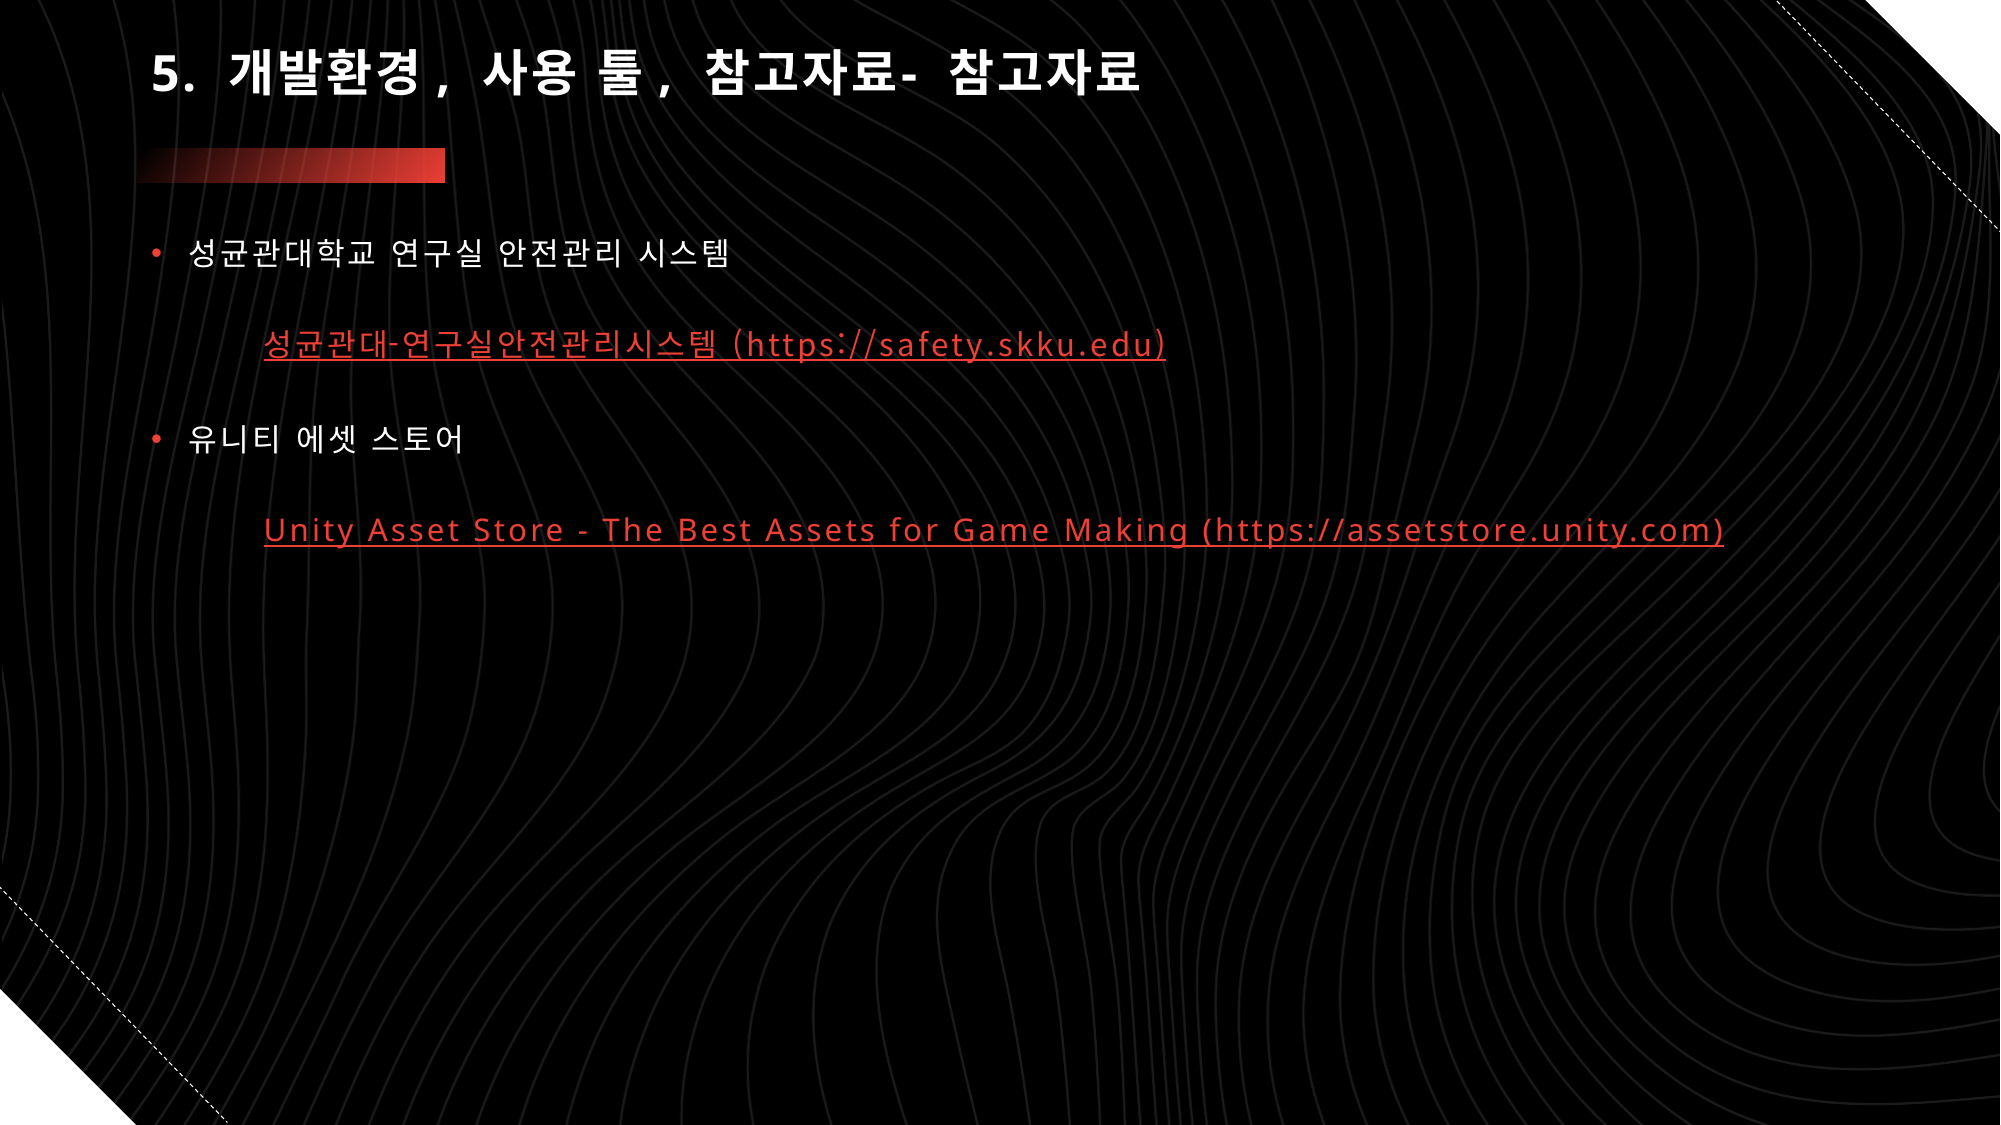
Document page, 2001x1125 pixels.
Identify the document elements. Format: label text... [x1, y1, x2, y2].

list 성균관대학교 연구실 안전관리 시스템 성균관대-연구실안전관리시스템 (https://safety.skku.edu) 유니티 에셋 스토어 Unity Asset Store - The Best Assets for Game Making (https://assetstore.unity.com) [136, 207, 1864, 946]
title 5. 개발환경, 사용 툴, 참고자료 - 참고자료 [136, 27, 1863, 124]
